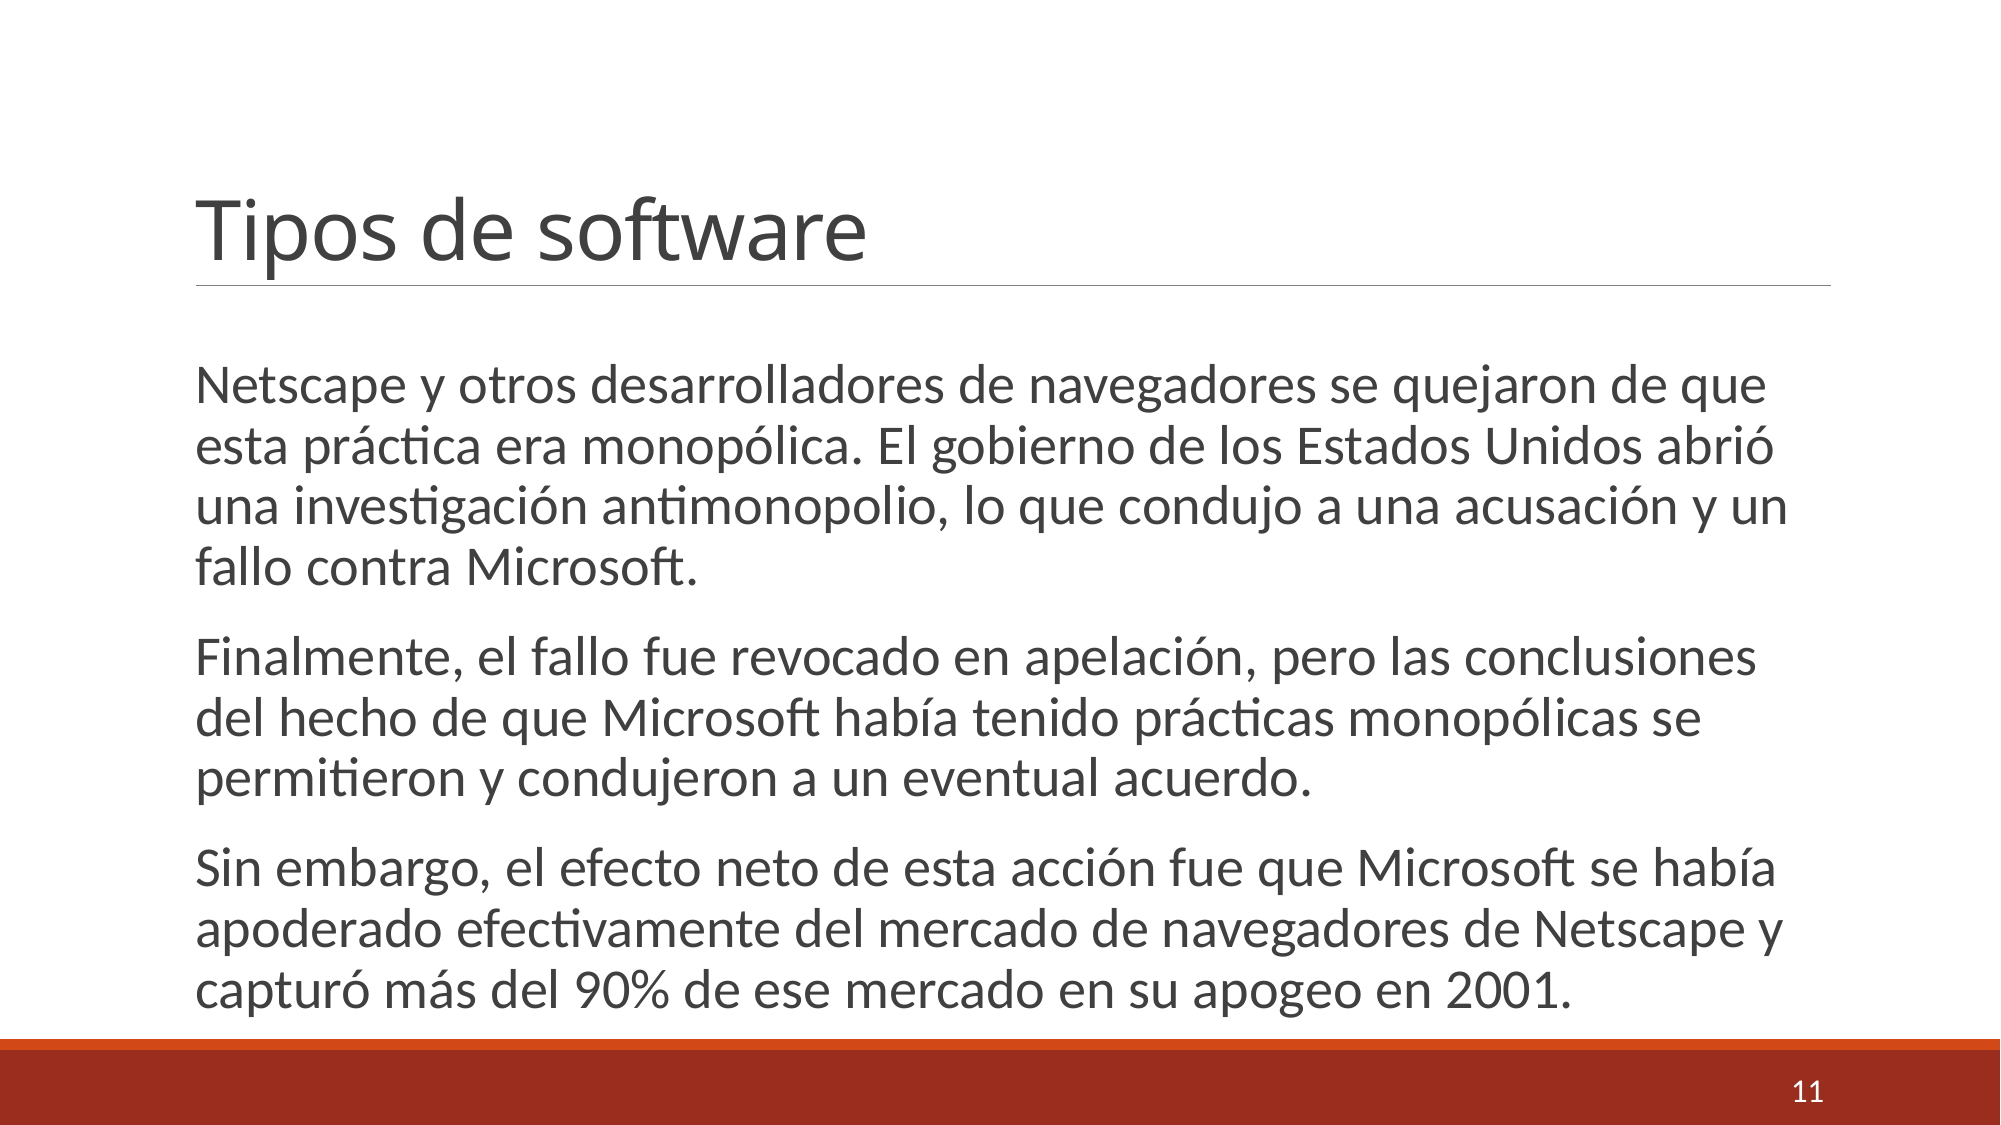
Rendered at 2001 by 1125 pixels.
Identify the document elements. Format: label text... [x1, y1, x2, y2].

list Netscape y otros desarrolladores de navegadores se quejaron de que esta práctica era monopólica. El gobierno de los Estados Unidos abrió una investigación antimonopolio, lo que condujo a una acusación y un fallo contra Microsoft. Finalmente, el fallo fue revocado en apelación, pero las conclusiones del hecho de que Microsoft había tenido prácticas monopólicas se permitieron y condujeron a un eventual acuerdo. Sin embargo, el efecto neto de esta acción fue que Microsoft se había apoderado efectivamente del mercado de navegadores de Netscape y capturó más del 90% de ese mercado en su apogeo en 2001. [180, 347, 1817, 964]
title Tipos de software [180, 47, 1883, 285]
slide_number 11 [1624, 1059, 1840, 1120]
